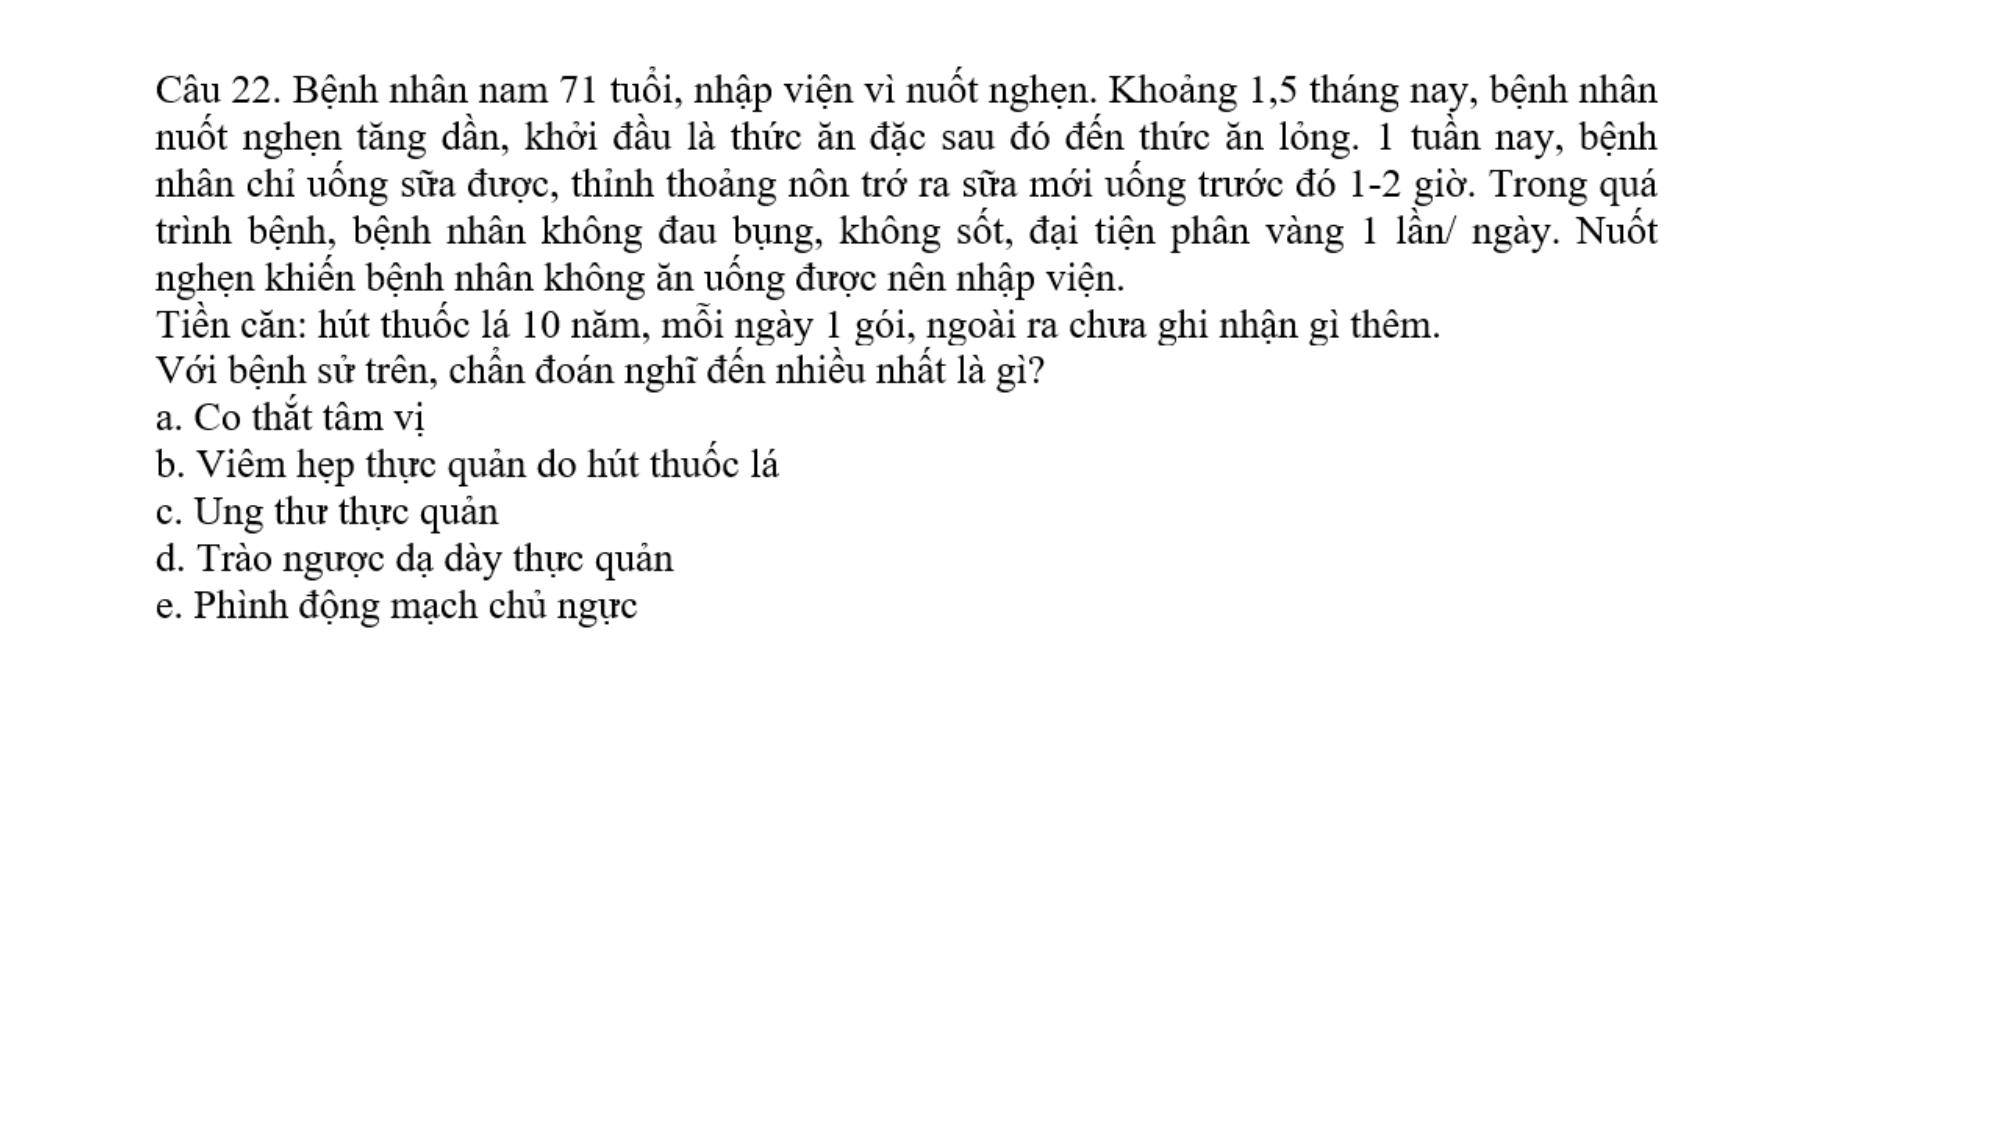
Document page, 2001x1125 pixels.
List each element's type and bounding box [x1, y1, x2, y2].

picture [137, 59, 1708, 634]
